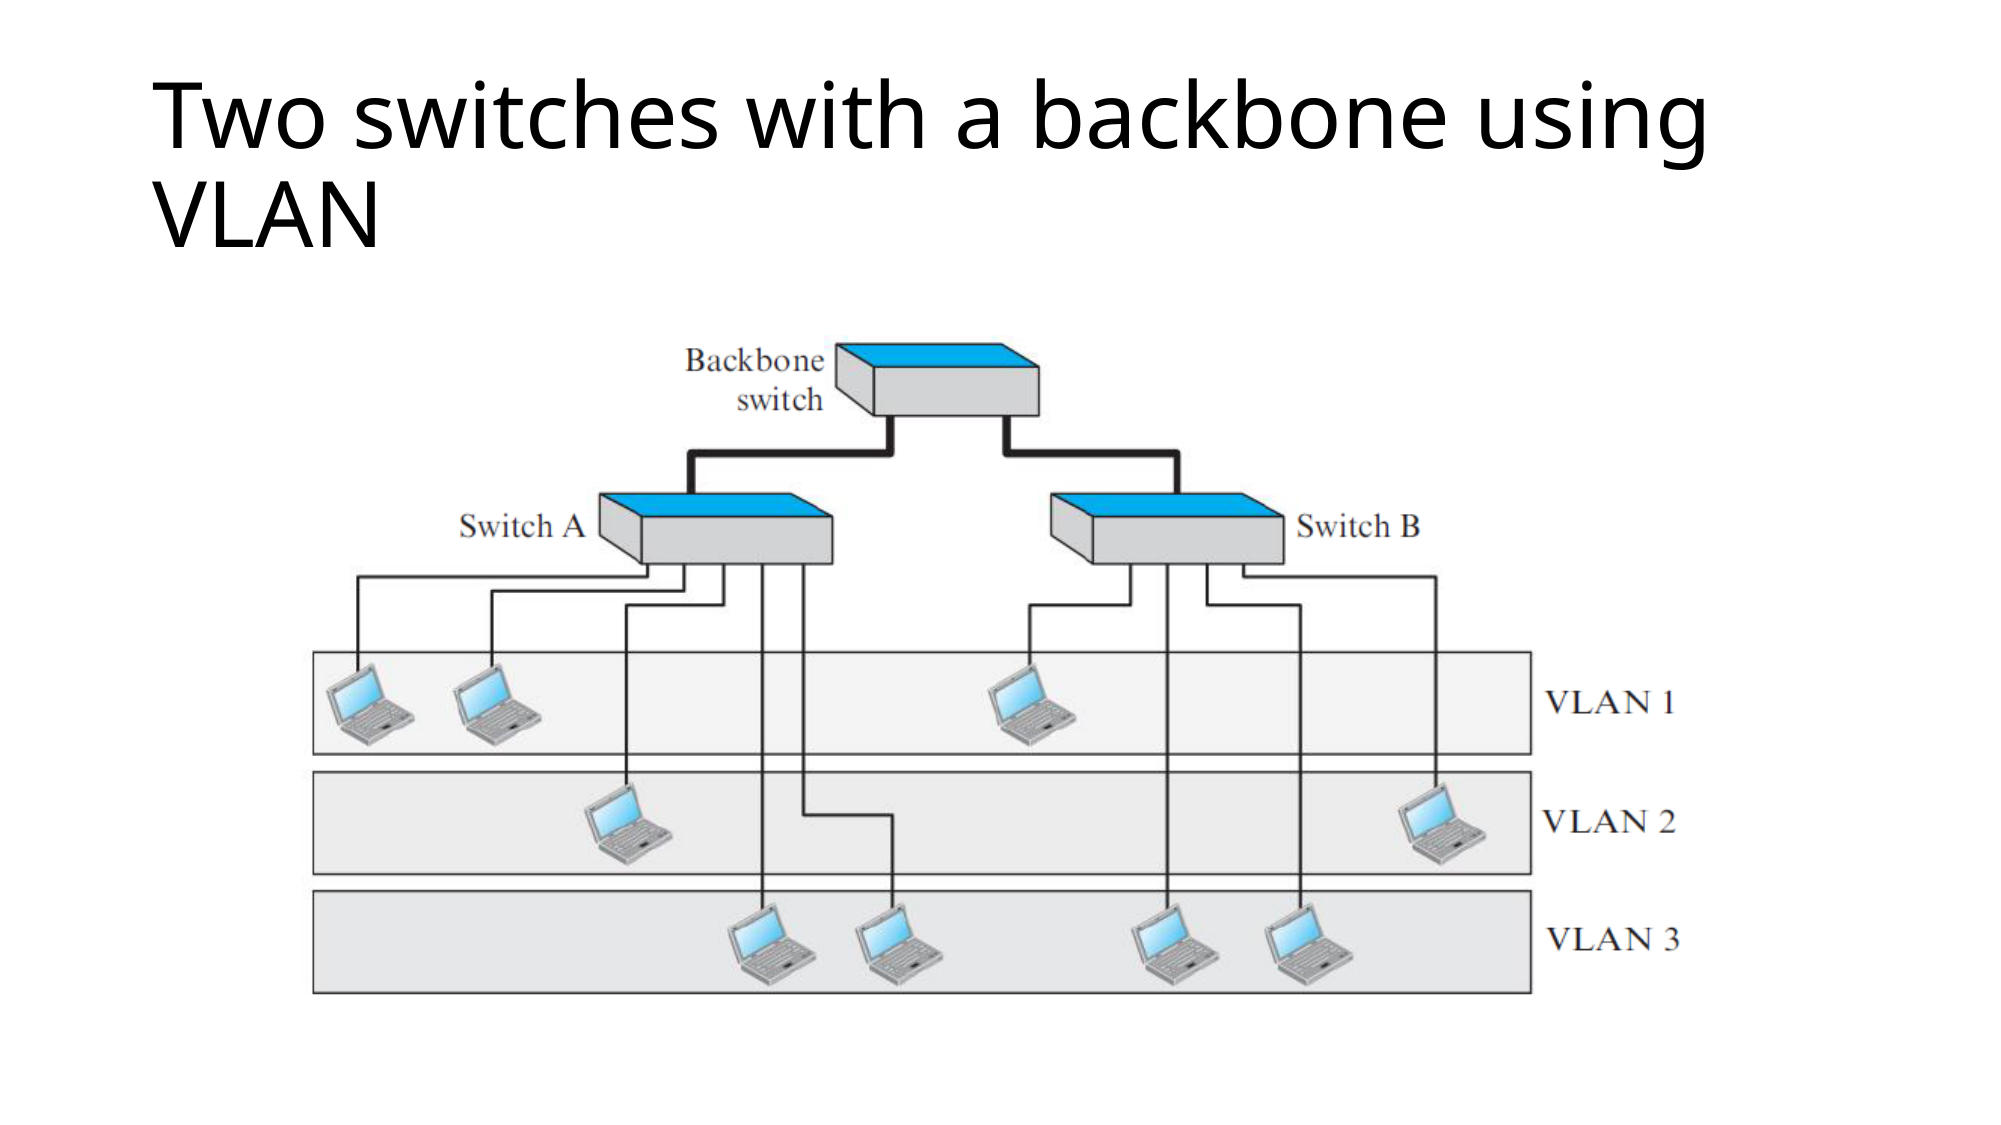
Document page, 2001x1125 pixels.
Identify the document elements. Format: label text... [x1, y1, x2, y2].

title Two switches with a backbone using VLAN [137, 59, 1863, 278]
picture [263, 335, 1737, 1014]
